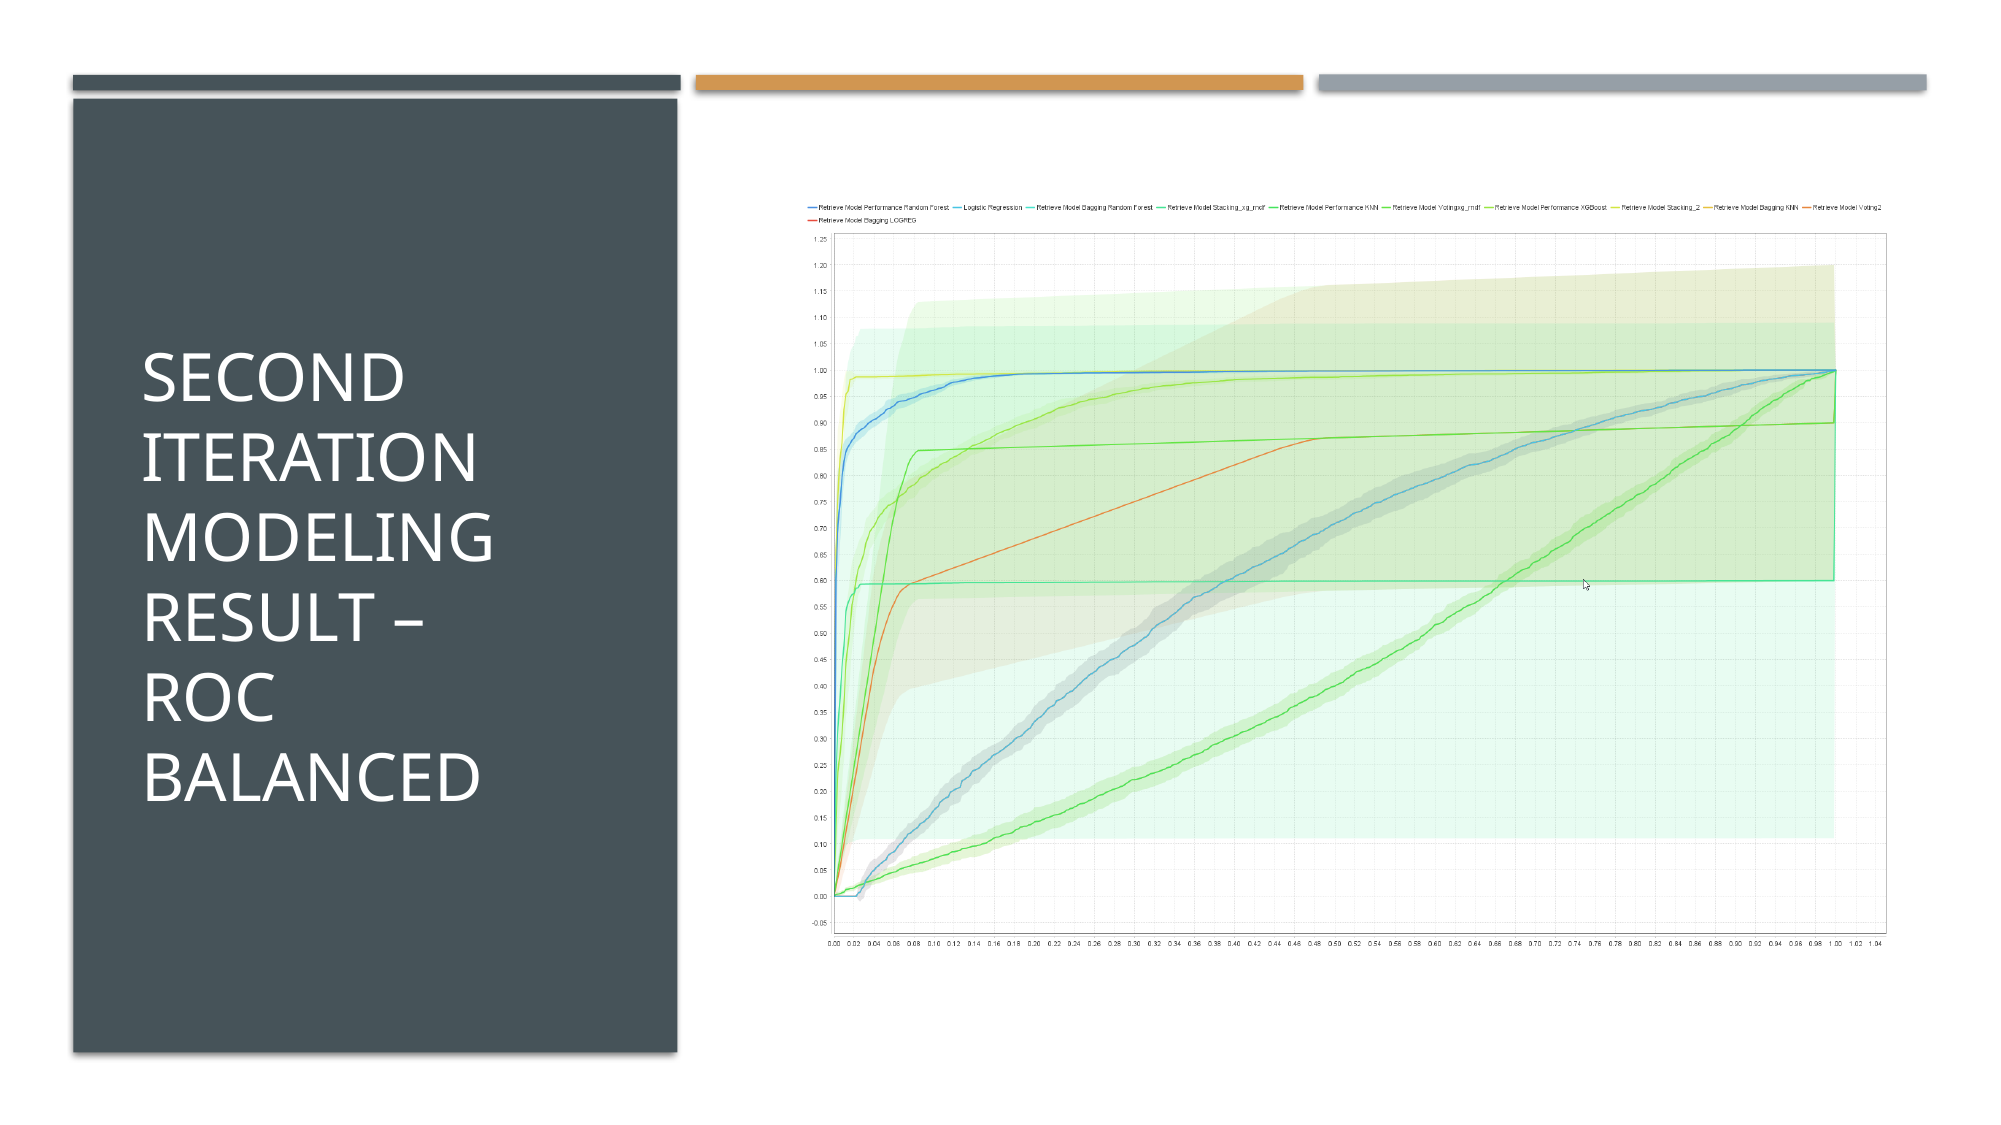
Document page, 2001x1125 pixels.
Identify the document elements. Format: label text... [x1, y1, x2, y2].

title Second Iteration Modeling Result – ROC Balanced [125, 100, 624, 1049]
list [803, 198, 1896, 953]
